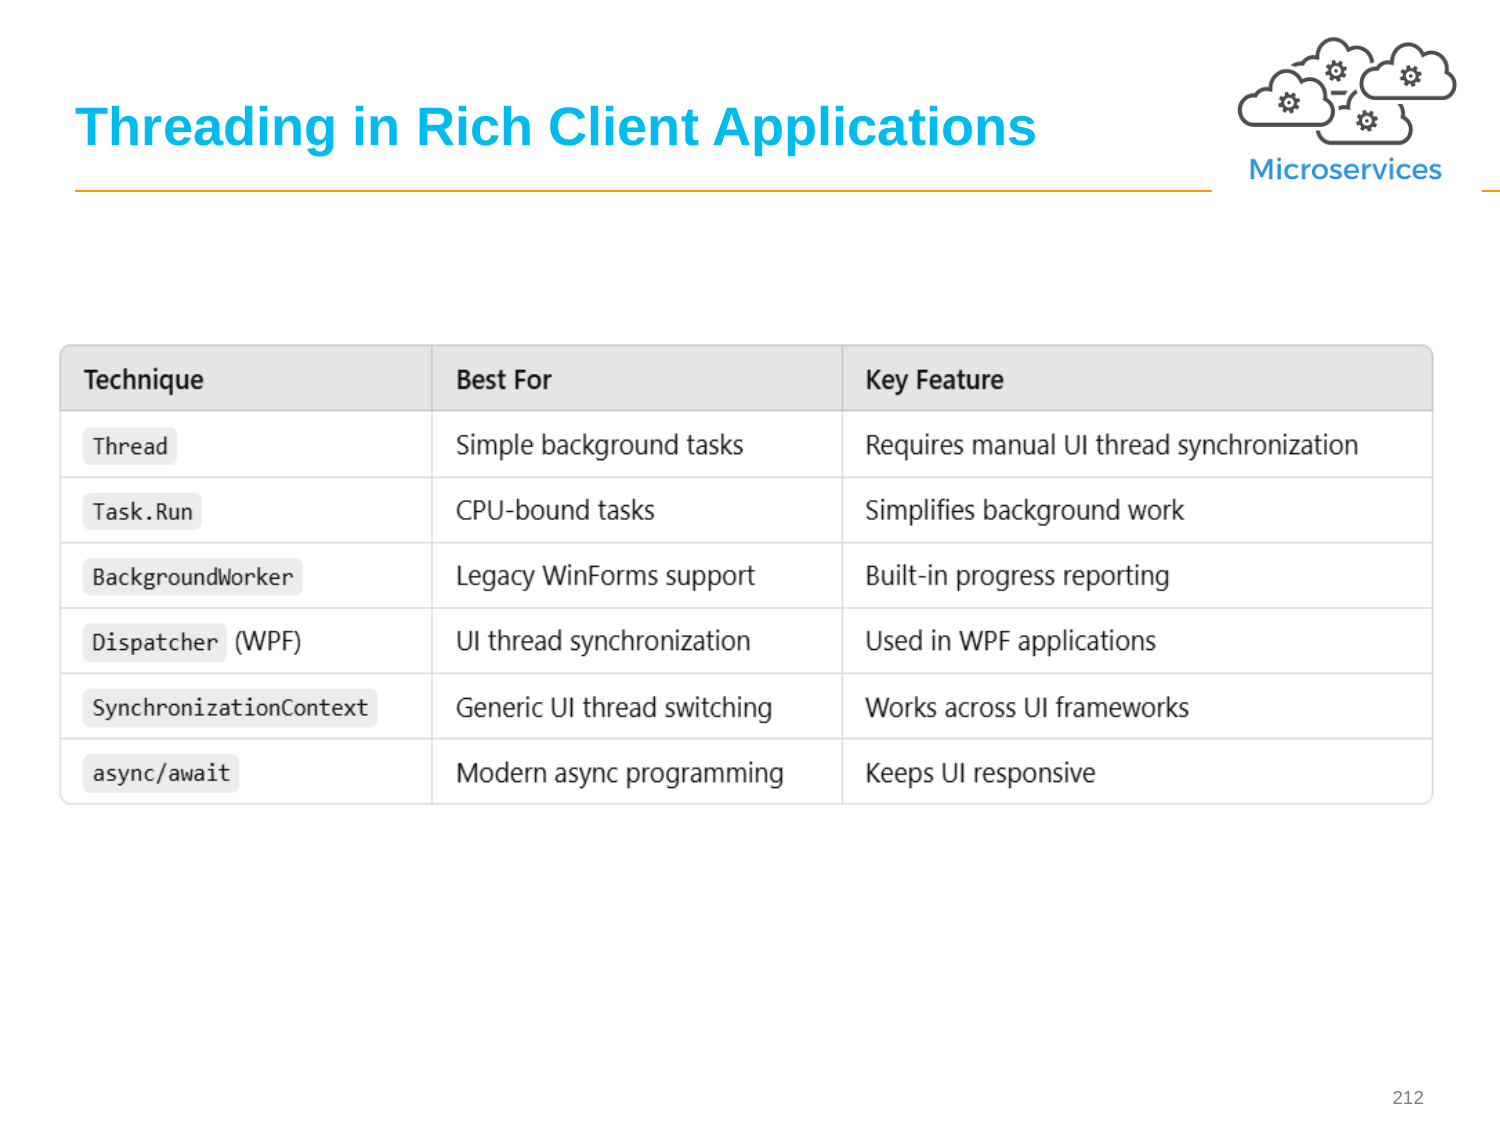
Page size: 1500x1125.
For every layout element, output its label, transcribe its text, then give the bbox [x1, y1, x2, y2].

picture [1212, 1, 1482, 203]
title Threading in Rich Client Applications [75, 27, 1422, 157]
picture [49, 324, 1451, 837]
